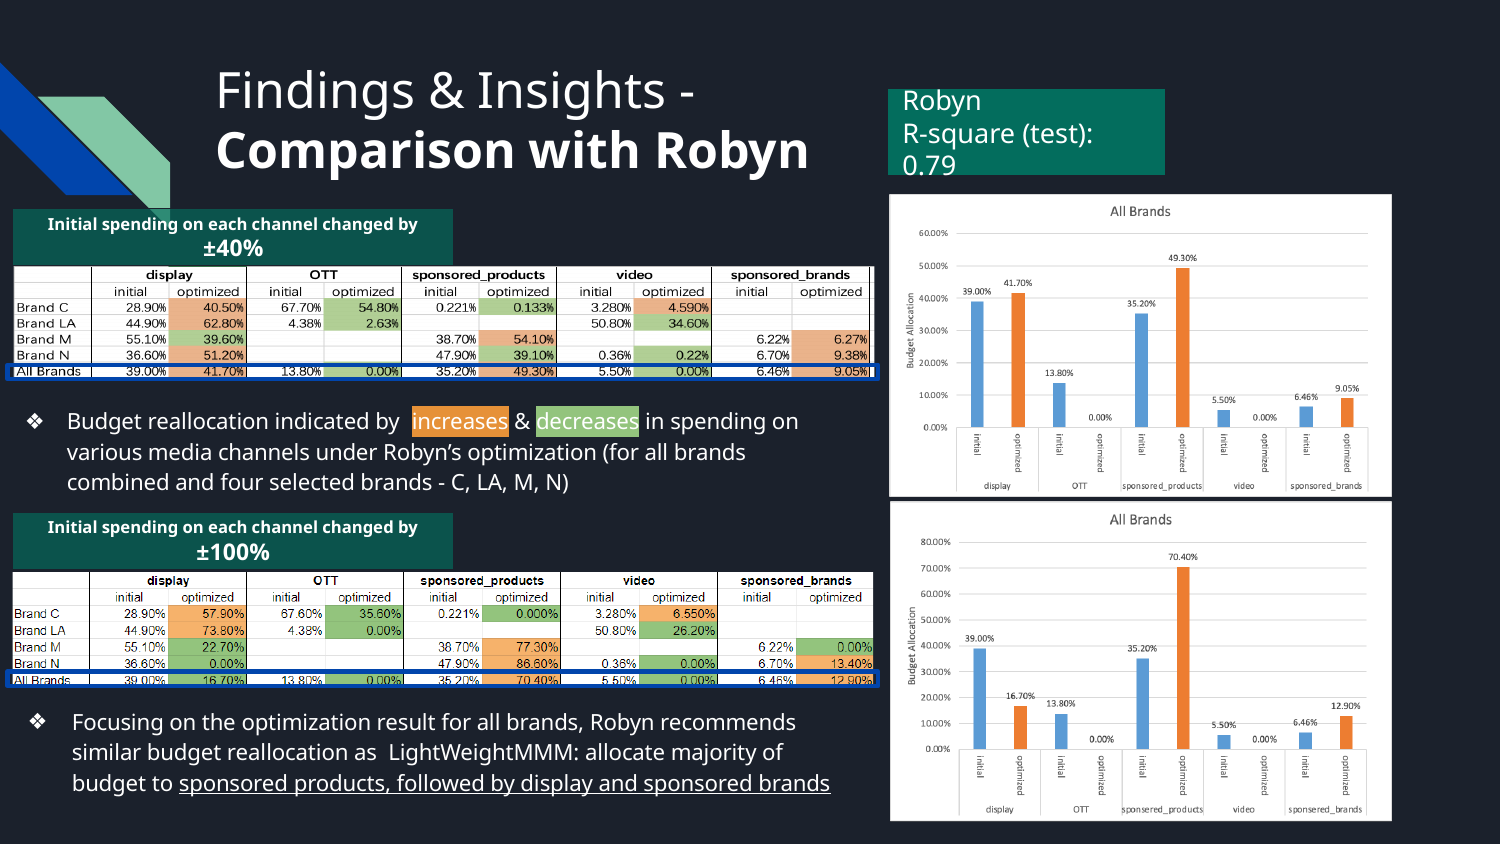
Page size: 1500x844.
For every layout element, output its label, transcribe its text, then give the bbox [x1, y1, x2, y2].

picture [13, 265, 875, 380]
text_box Initial spending on each channel changed by ±100% [12, 512, 455, 570]
text_box Robyn R-square (test): 0.79 [887, 88, 1167, 177]
list Focusing on the optimization result for all brands, Robyn recommends similar budget reallocation as LightWeightMMM: allocate majority of budget to sponsored products, followed by display and sponsored brands [0, 689, 861, 840]
picture [889, 501, 1392, 822]
list Budget reallocation indicated by increases & decreases in spending on various media channels under Robyn’s optimization (for all brands combined and four selected brands - C, LA, M, N) [0, 388, 861, 512]
picture [889, 193, 1392, 497]
title Findings & Insights - Comparison with Robyn [200, 43, 1356, 194]
picture [12, 572, 874, 687]
text_box Initial spending on each channel changed by ±40% [12, 208, 455, 265]
